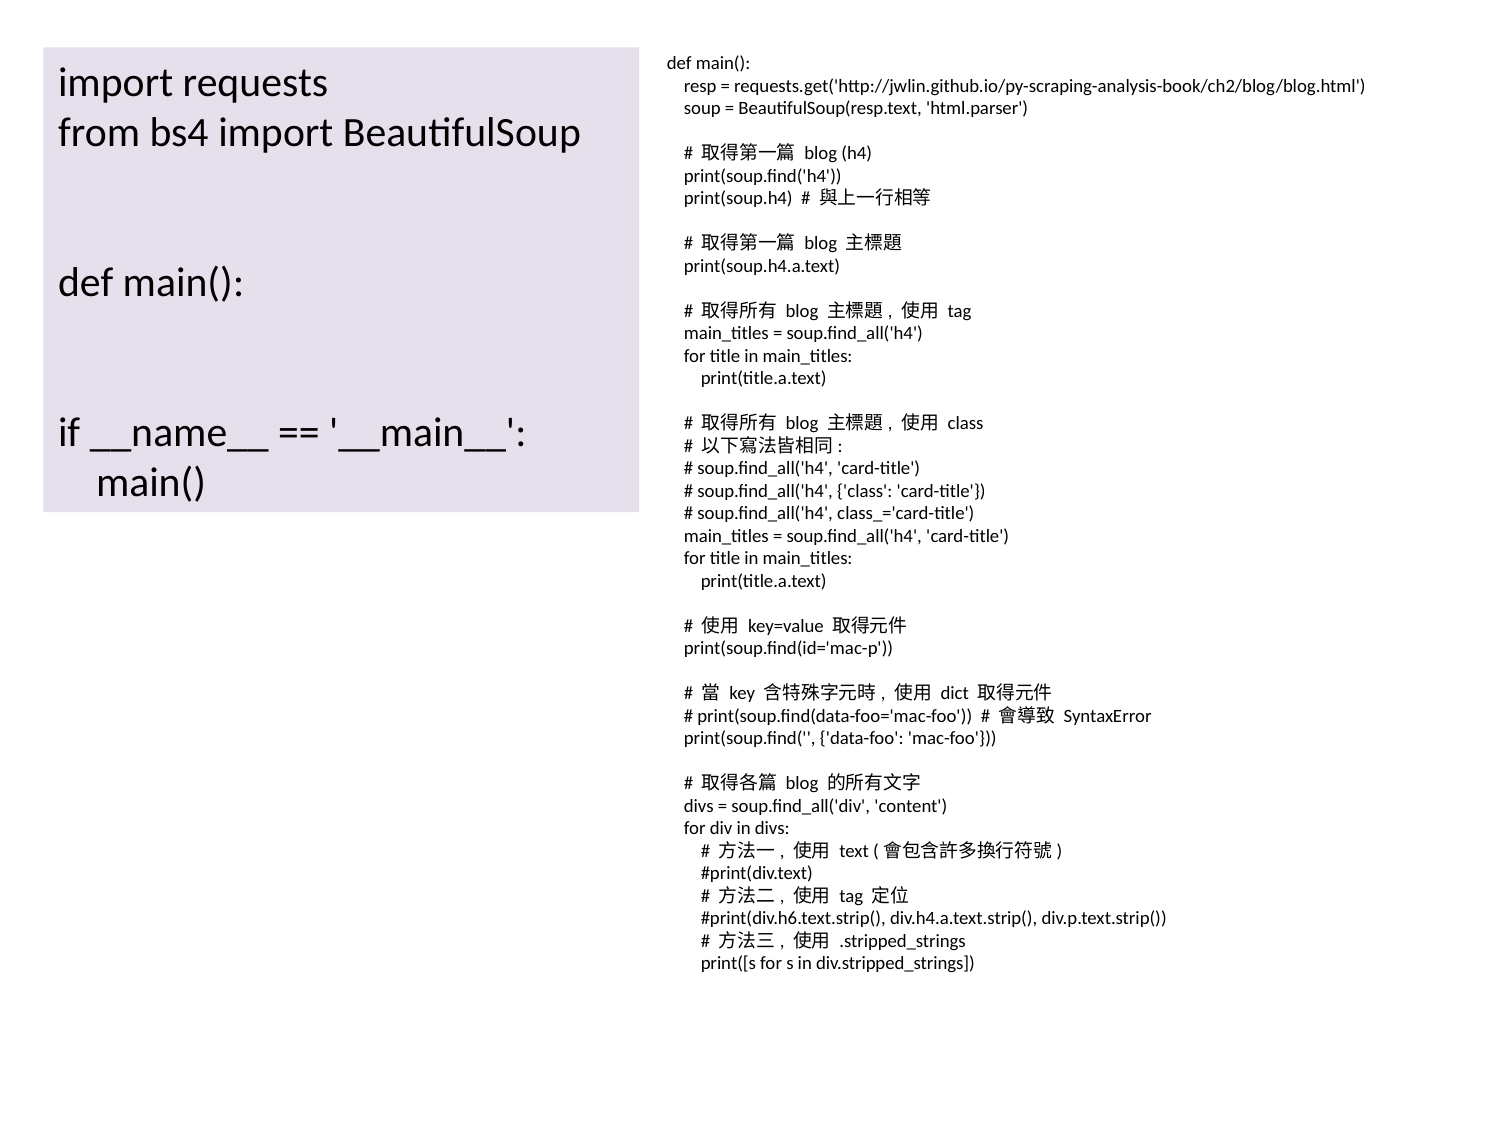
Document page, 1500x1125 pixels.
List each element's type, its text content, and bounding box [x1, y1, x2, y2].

text_box import requests from bs4 import BeautifulSoup def main(): if __name__ == '__main__': main() [43, 47, 640, 513]
text_box def main(): resp = requests.get('http://jwlin.github.io/py-scraping-analysis-book/ch2/blog/blog.html') soup = BeautifulSoup(resp.text, 'html.parser') # 取得第一篇 blog (h4) print(soup.find('h4')) print(soup.h4) # 與上一行相等 # 取得第一篇 blog 主標題 print(soup.h4.a.text) # 取得所有 blog 主標題, 使用 tag main_titles = soup.find_all('h4') for title in main_titles: print(title.a.text) # 取得所有 blog 主標題, 使用 class # 以下寫法皆相同: # soup.find_all('h4', 'card-title') # soup.find_all('h4', {'class': 'card-title'}) # soup.find_all('h4', class_='card-title') main_titles = soup.find_all('h4', 'card-title') for title in main_titles: print(title.a.text) # 使用 key=value 取得元件 print(soup.find(id='mac-p')) # 當 key 含特殊字元時, 使用 dict 取得元件 # print(soup.find(data-foo='mac-foo')) # 會導致 SyntaxError print(soup.find('', {'data-foo': 'mac-foo'})) # 取得各篇 blog 的所有文字 divs = soup.find_all('div', 'content') for div in divs: # 方法一, 使用 text (會包含許多換行符號) #print(div.text) # 方法二, 使用 tag 定位 #print(div.h6.text.strip(), div.h4.a.text.strip(), div.p.text.strip()) # 方法三, 使用 .stripped_strings print([s for s in div.stripped_strings]) [652, 43, 1476, 981]
